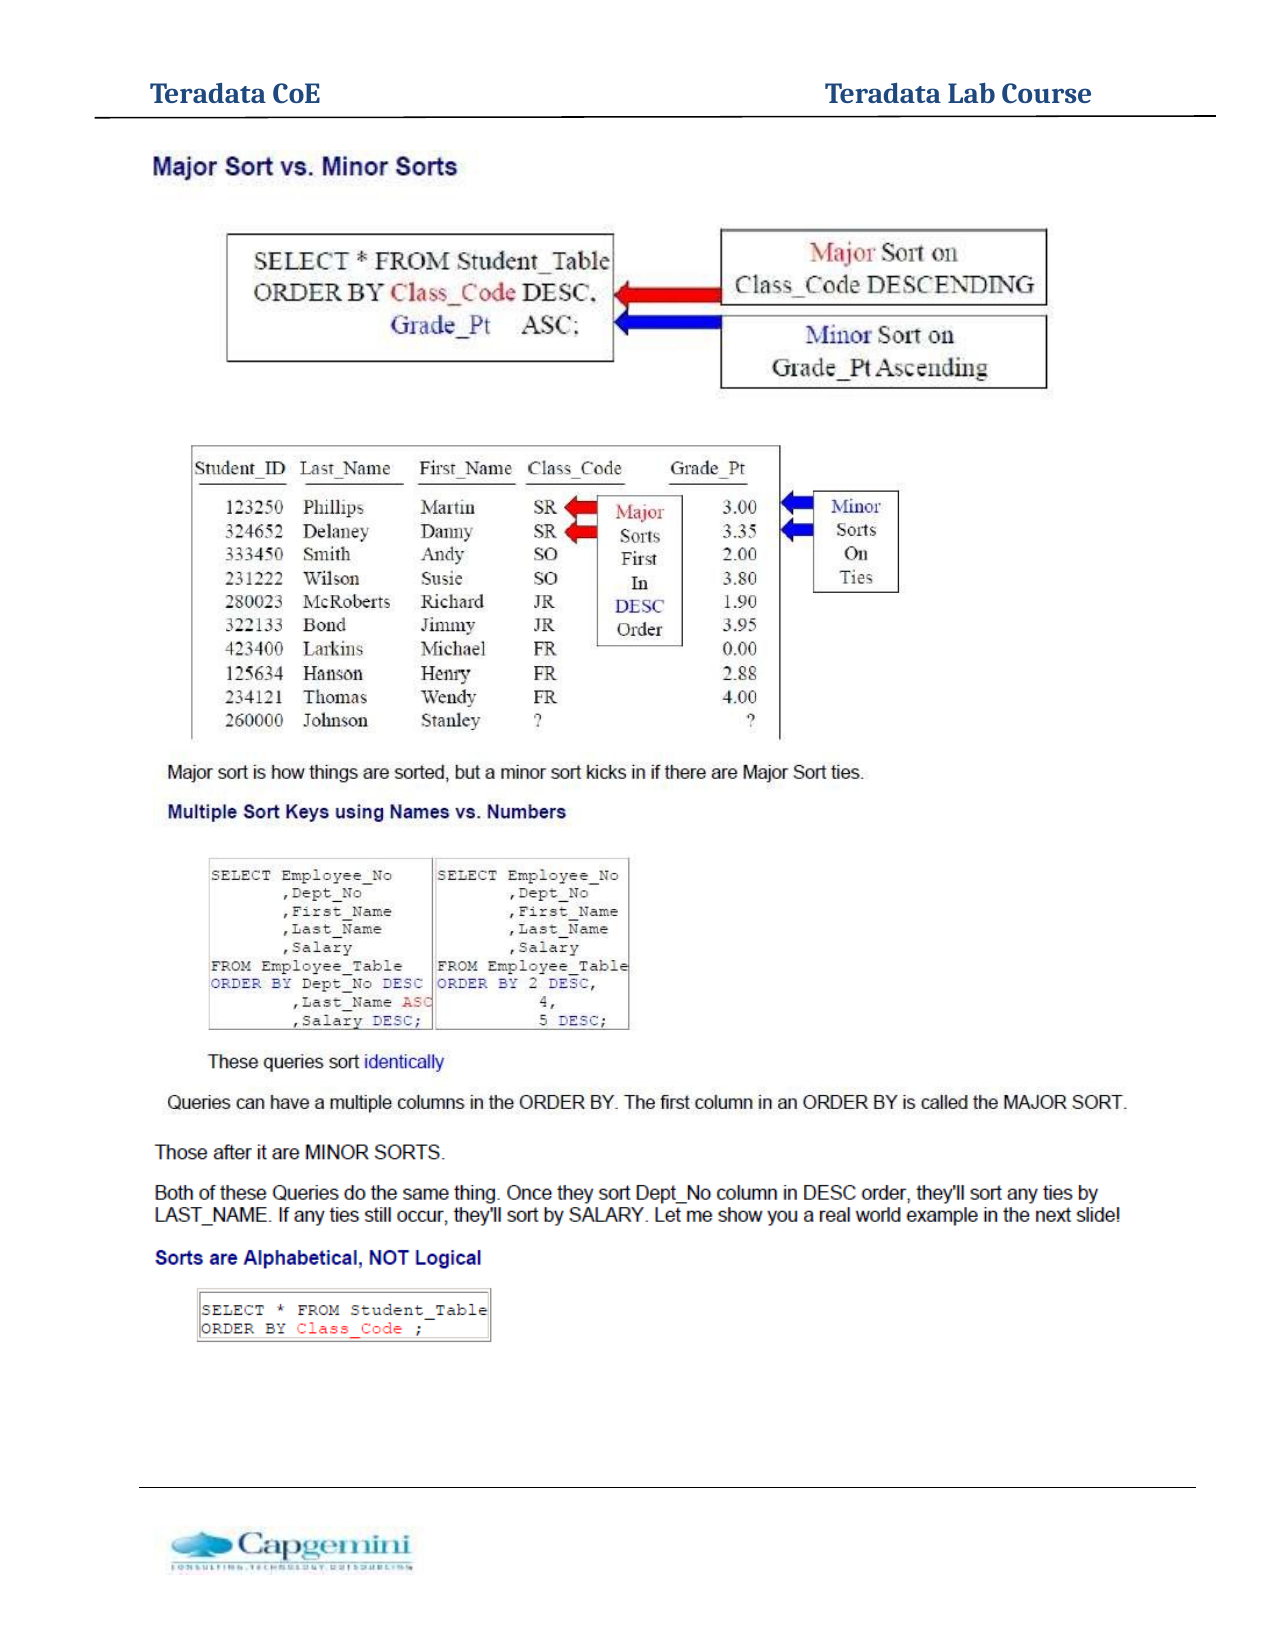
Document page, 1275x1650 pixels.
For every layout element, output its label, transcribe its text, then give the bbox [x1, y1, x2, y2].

text_box Teradata Lab Course [823, 76, 1109, 111]
text_box [153, 150, 1107, 411]
text_box [153, 436, 1128, 1116]
text_box [153, 1526, 425, 1575]
text_box Teradata CoE [147, 76, 336, 111]
text_box [139, 1464, 1197, 1490]
text_box [153, 1141, 1128, 1347]
